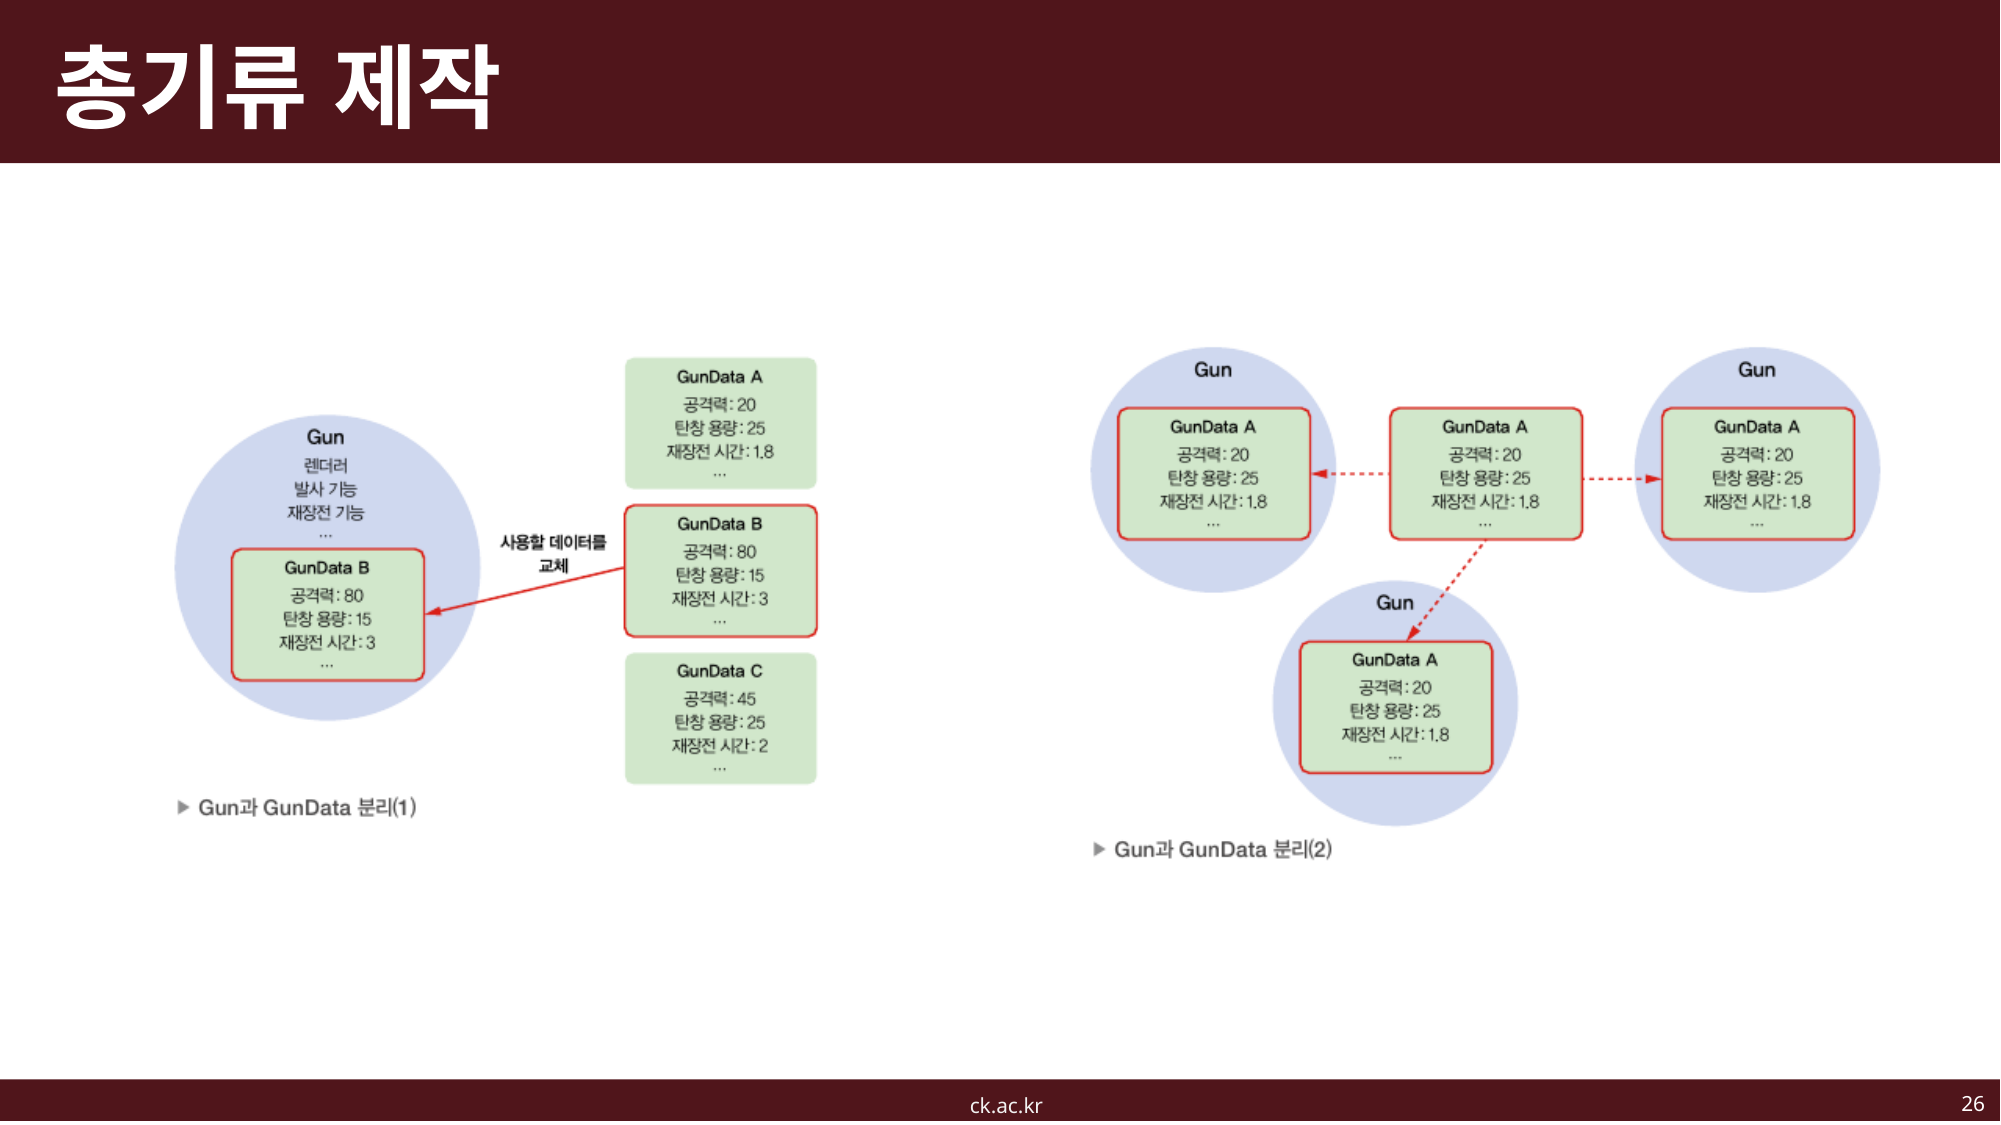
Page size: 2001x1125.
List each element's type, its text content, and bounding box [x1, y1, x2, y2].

title 총기류 제작 [39, 34, 1289, 149]
picture [156, 324, 854, 831]
picture [1050, 324, 1912, 865]
footer ck.ac.kr [949, 1084, 1064, 1125]
slide_number 26 [1911, 1083, 2000, 1125]
